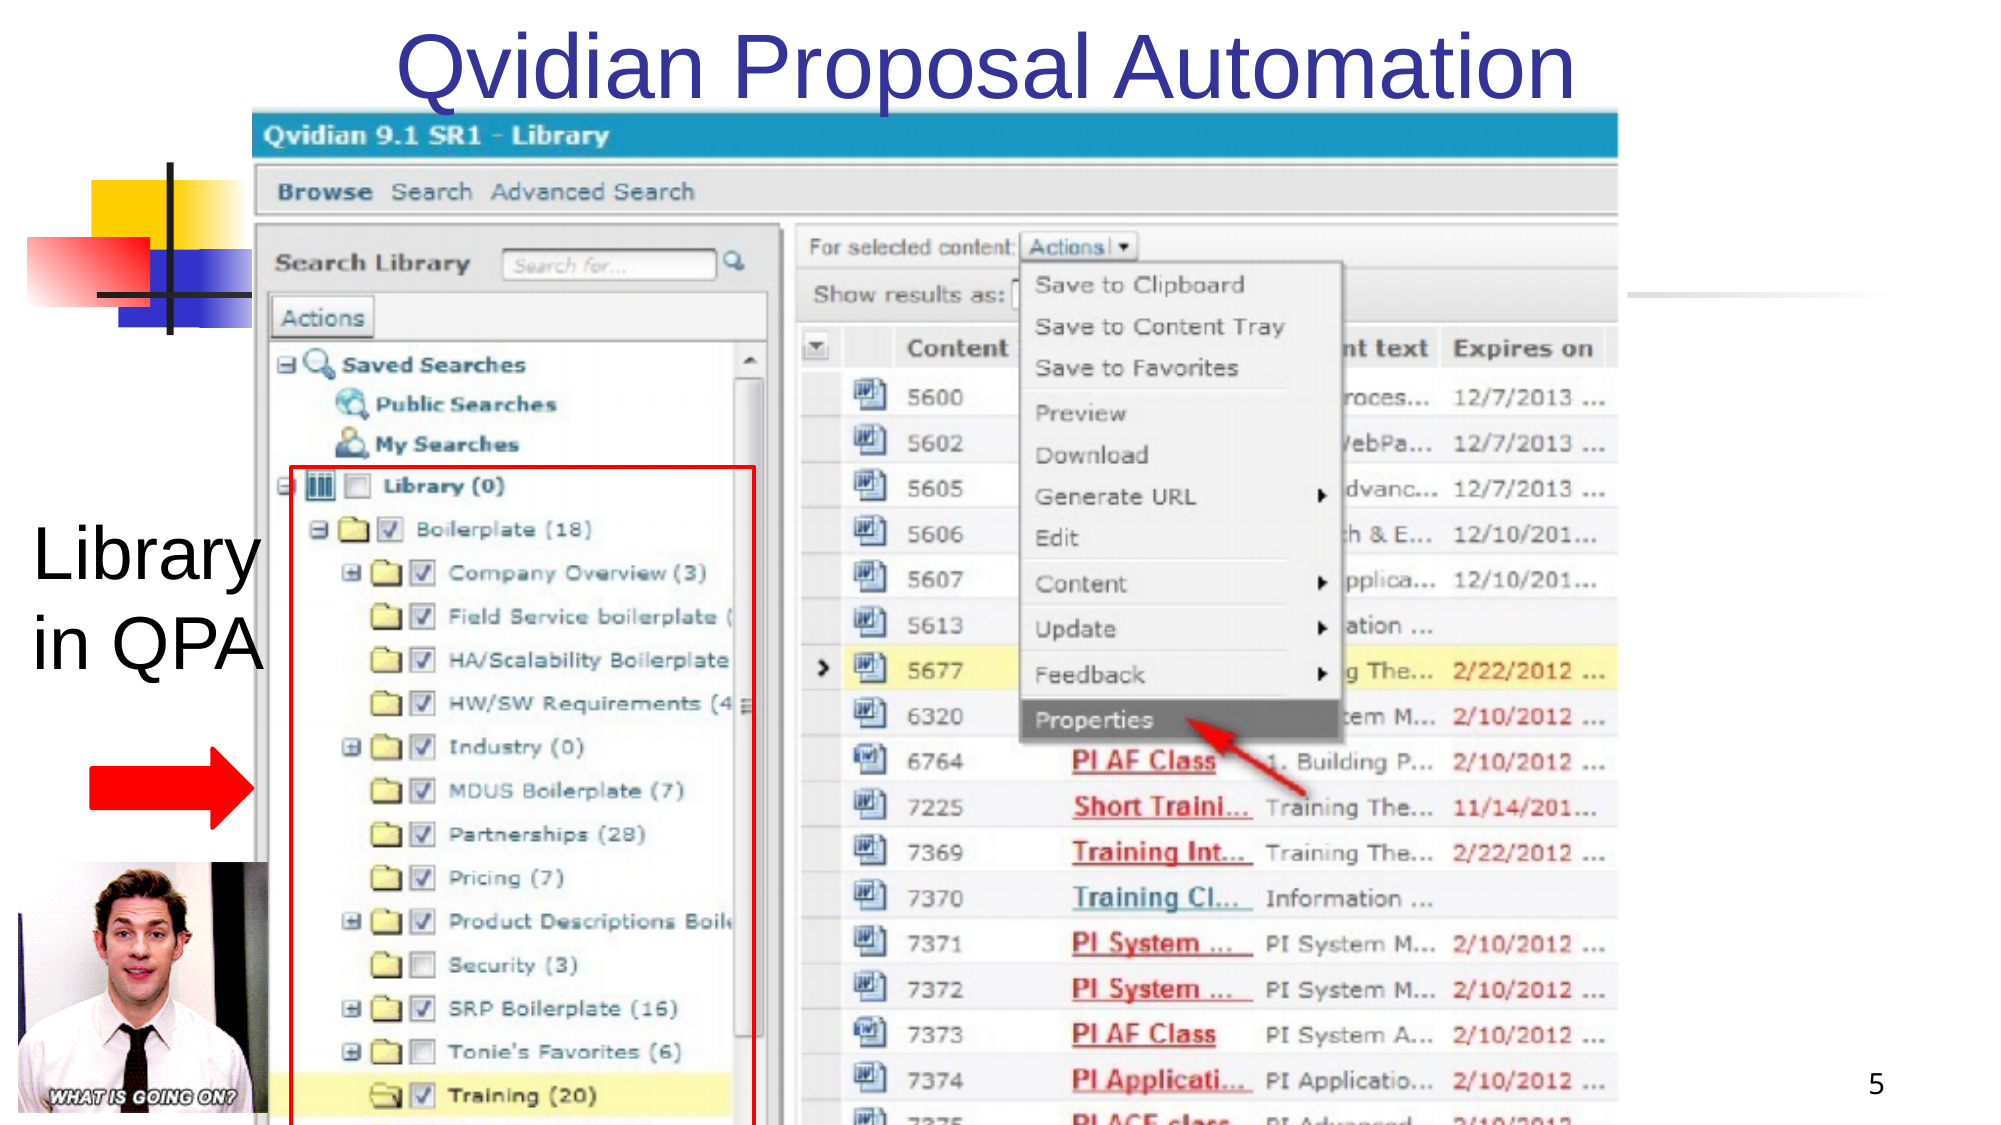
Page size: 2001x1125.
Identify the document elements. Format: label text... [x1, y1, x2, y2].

text_box [89, 746, 246, 830]
slide_number 5 [1632, 1037, 1901, 1113]
text_box Library in QPA [18, 407, 246, 693]
text_box Qvidian Proposal Automation [380, 0, 1595, 104]
picture [17, 105, 1628, 1125]
